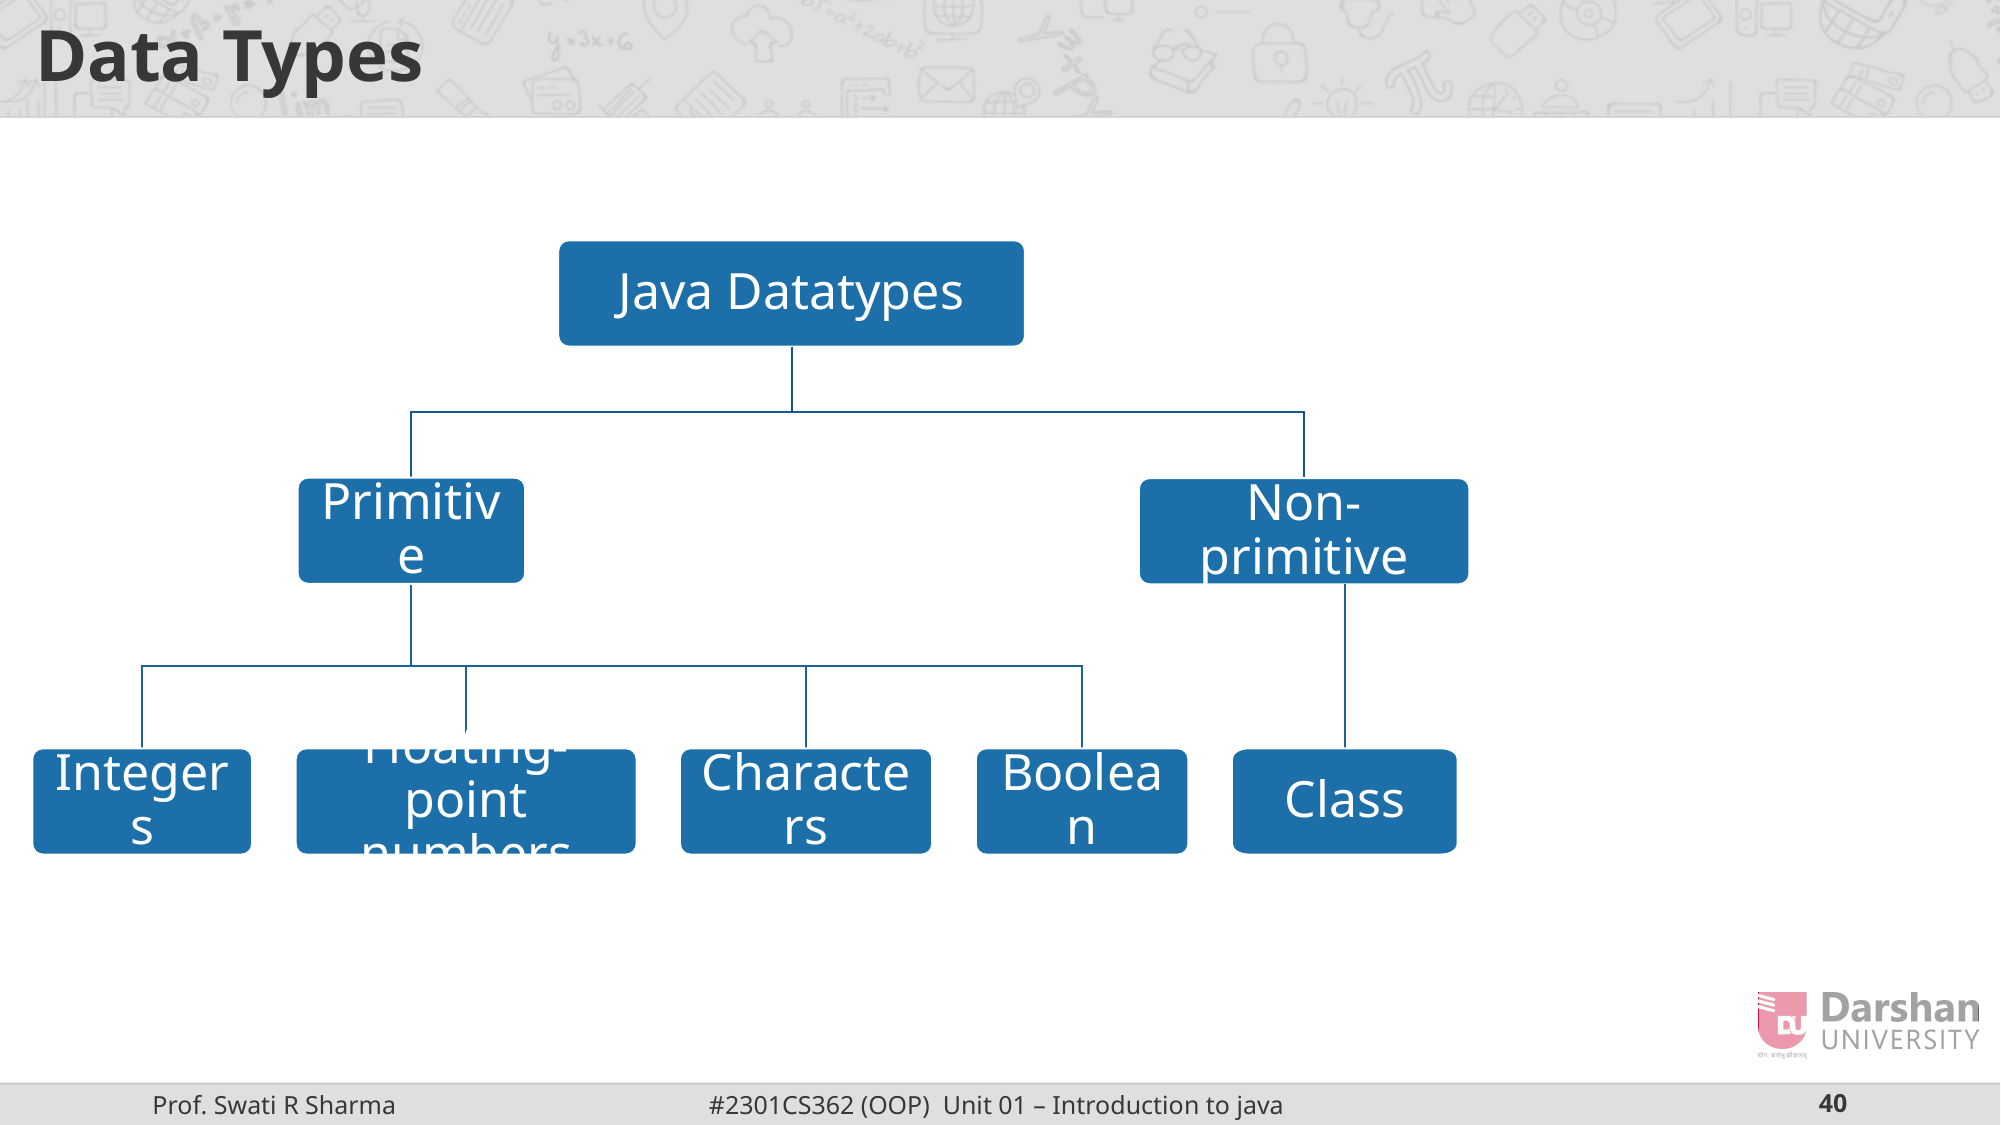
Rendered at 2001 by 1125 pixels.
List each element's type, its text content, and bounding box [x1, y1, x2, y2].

text_box Java Datatypes [557, 239, 1027, 346]
table_cell a < b [1758, 992, 1979, 1059]
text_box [1231, 584, 1458, 855]
title Data Types [0, 0, 2000, 117]
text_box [297, 346, 1470, 585]
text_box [32, 583, 1189, 855]
